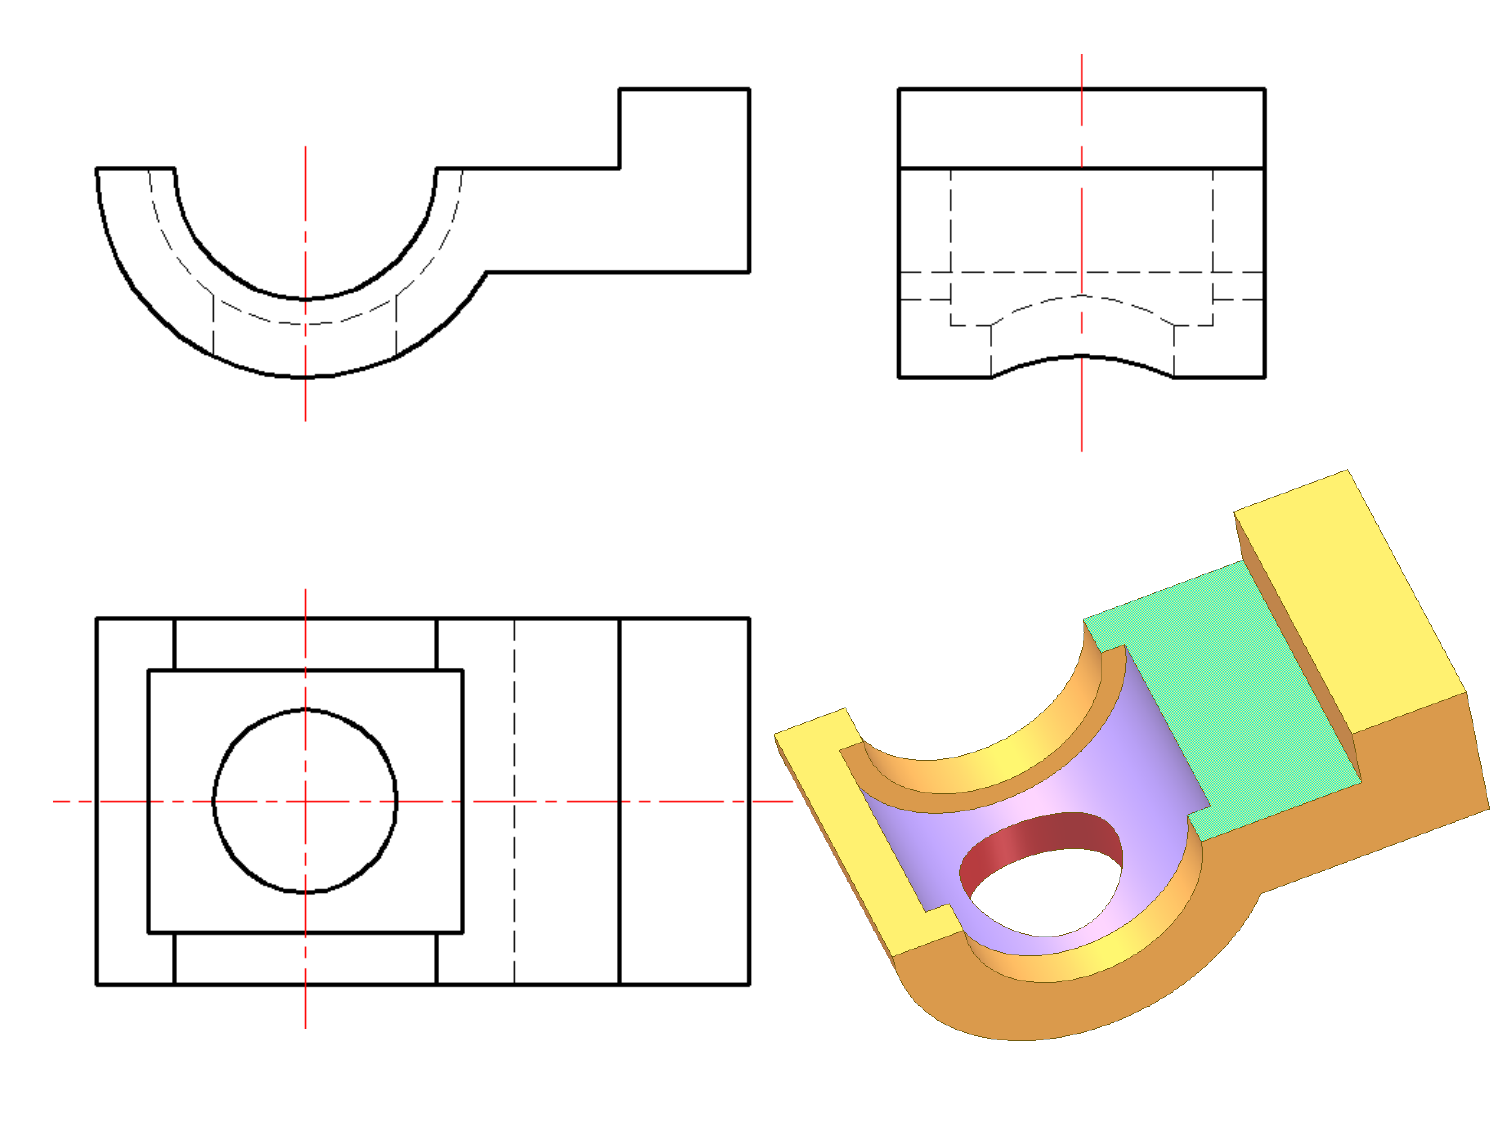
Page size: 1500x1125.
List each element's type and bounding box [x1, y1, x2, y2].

picture [52, 54, 1500, 1048]
